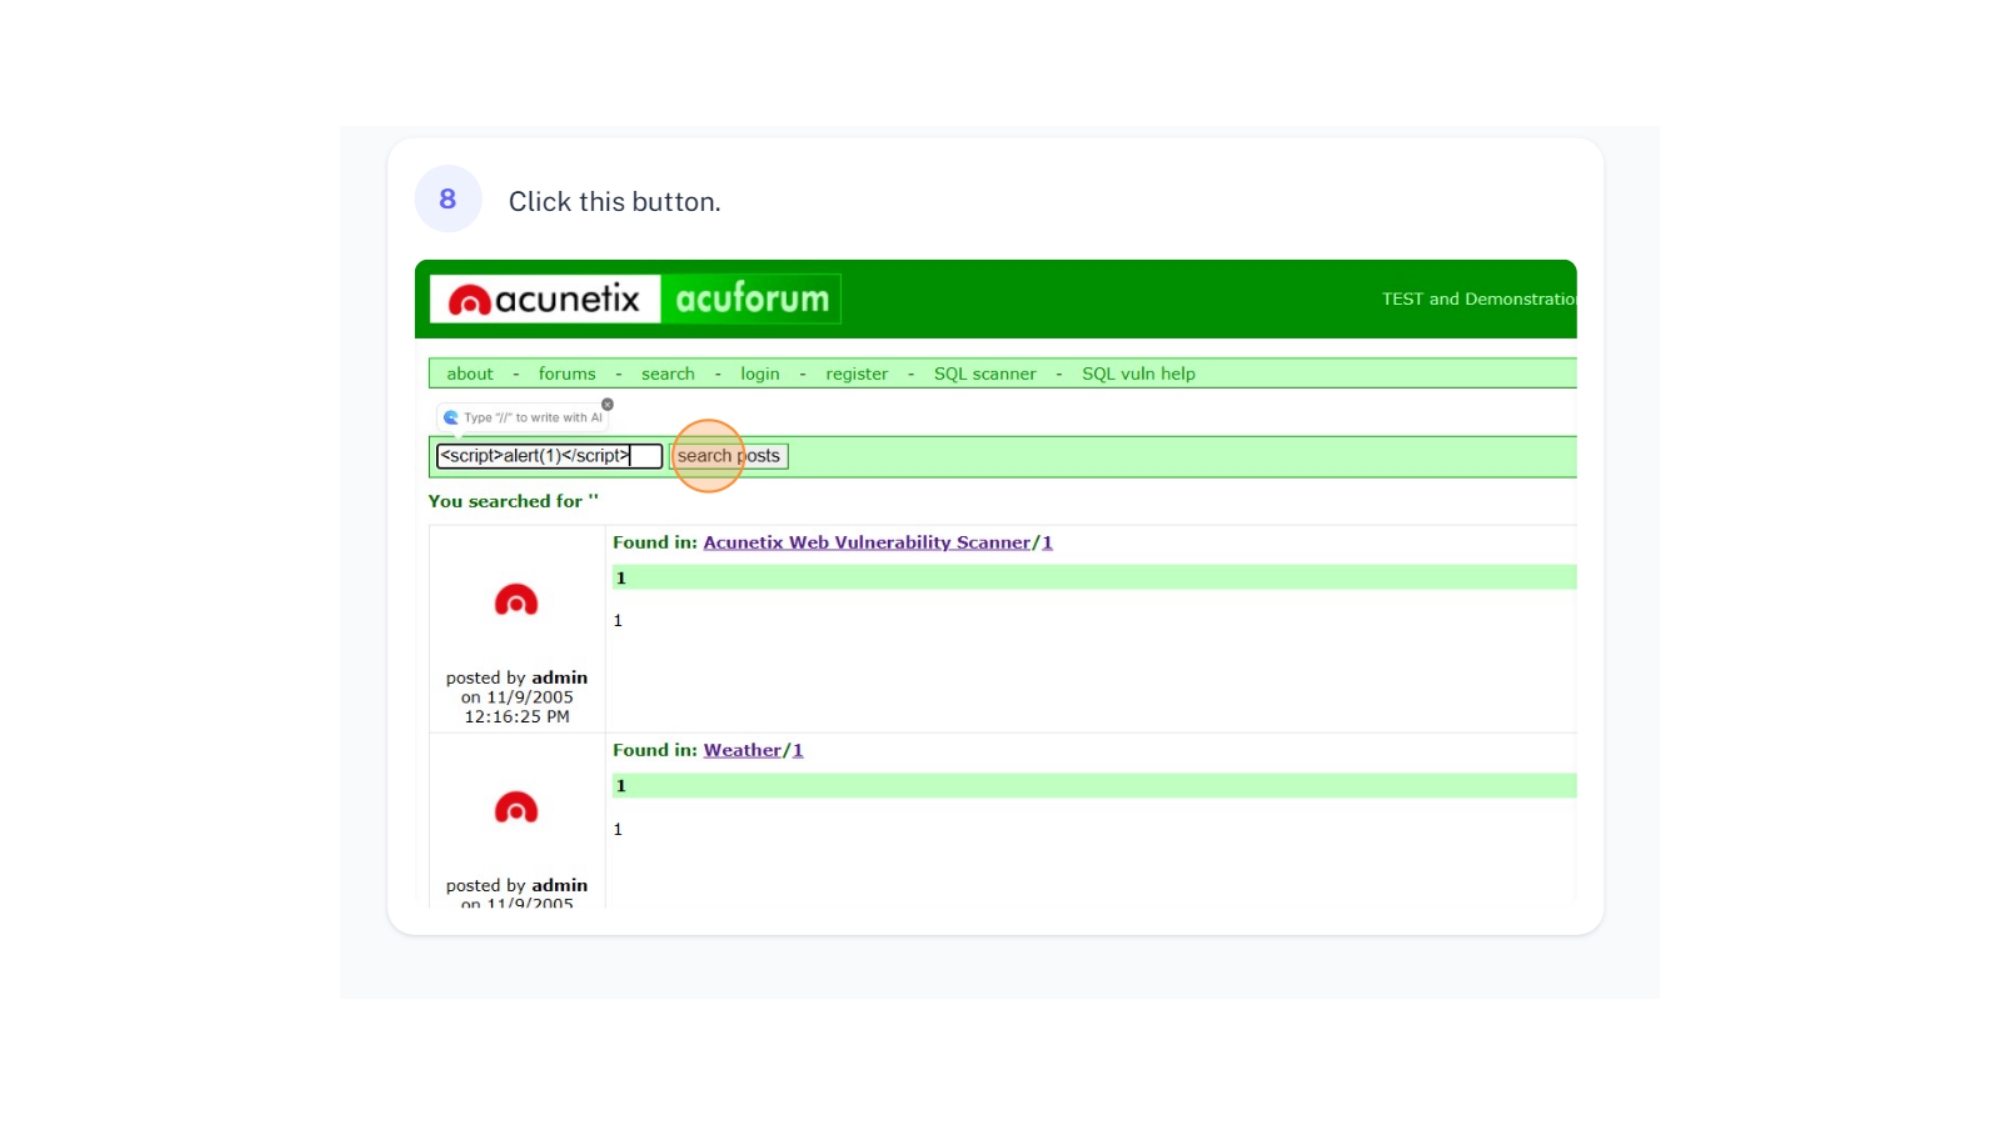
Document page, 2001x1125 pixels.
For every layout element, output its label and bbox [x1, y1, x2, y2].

picture [340, 126, 1660, 999]
